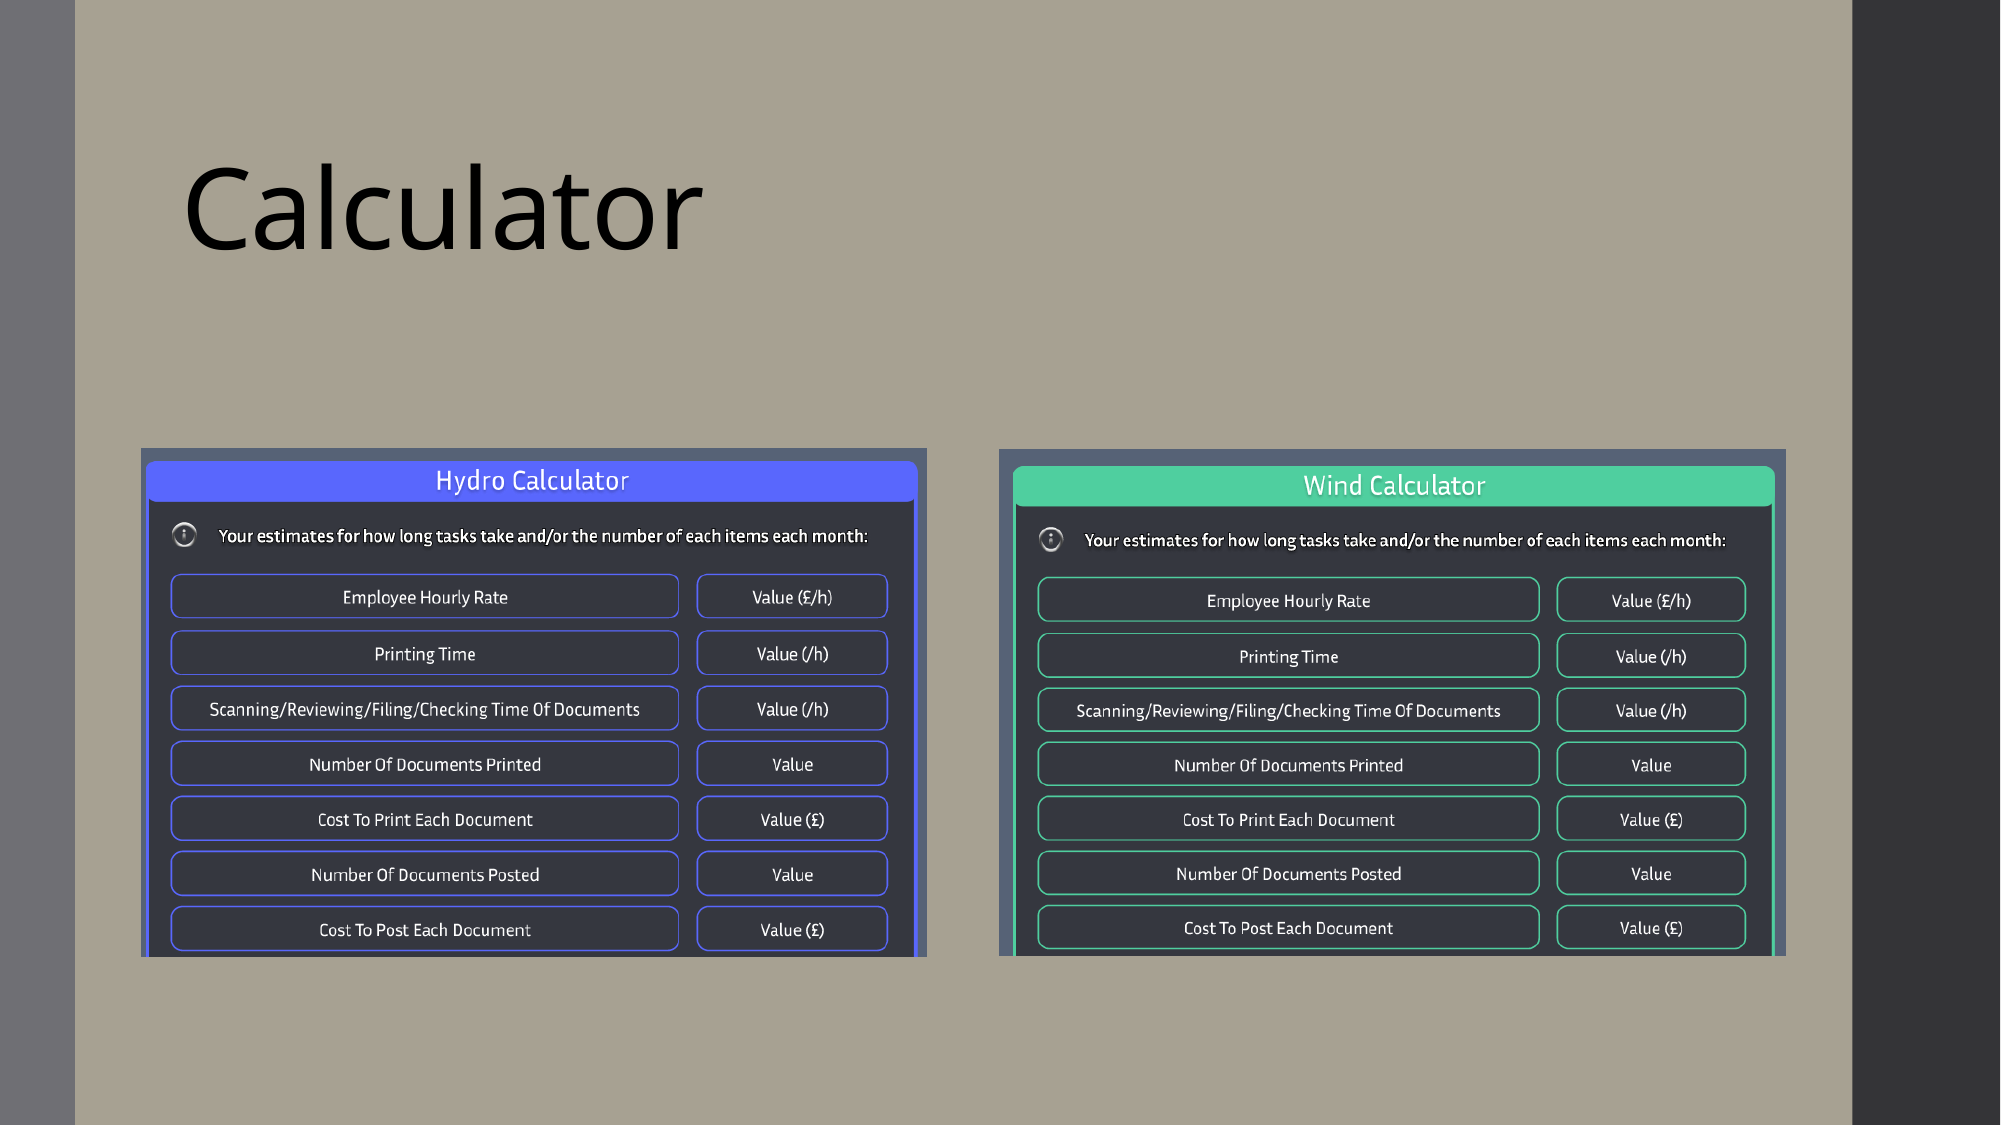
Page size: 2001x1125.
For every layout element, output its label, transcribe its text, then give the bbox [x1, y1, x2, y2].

picture [141, 447, 928, 957]
title Calculator [166, 91, 1833, 281]
picture [999, 448, 1786, 956]
text_box [0, 0, 76, 1125]
